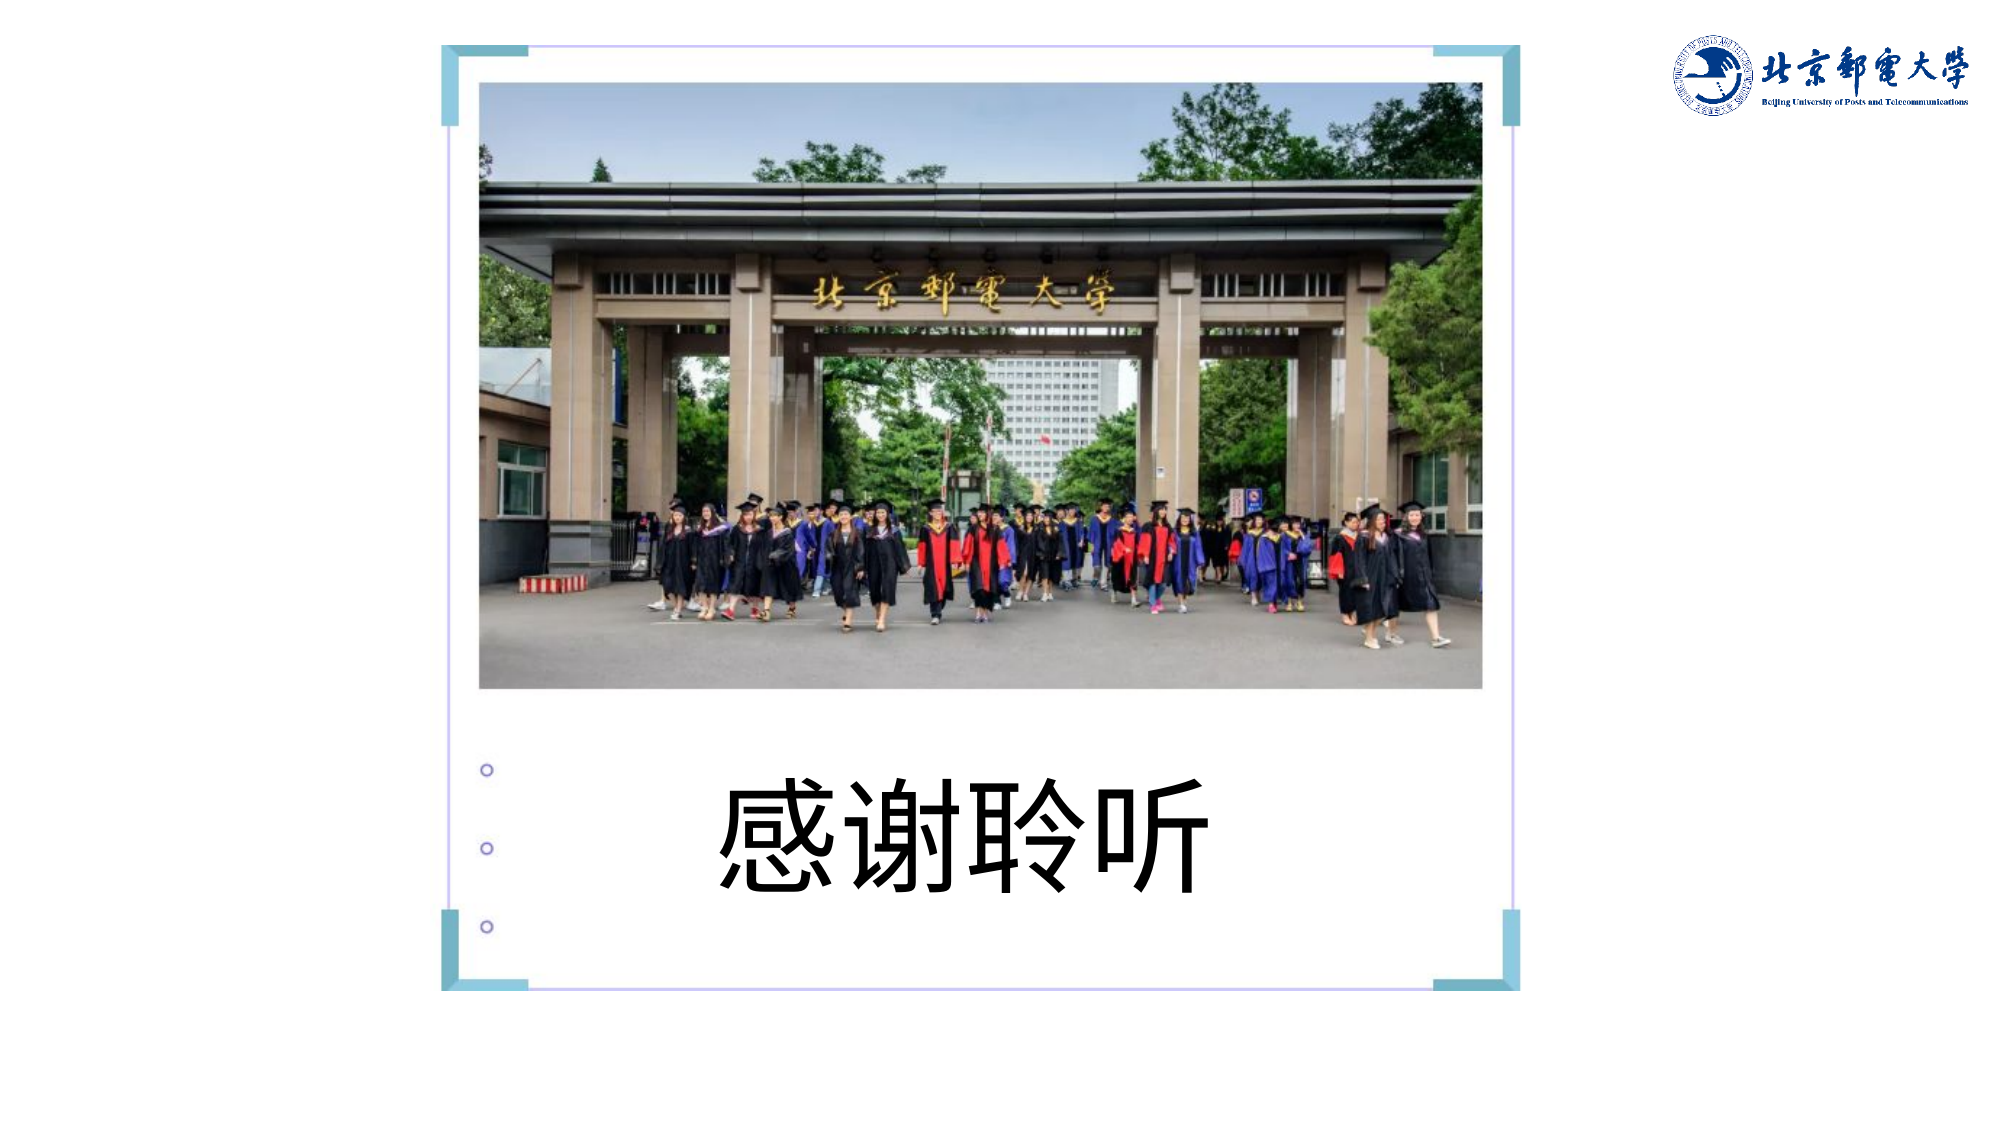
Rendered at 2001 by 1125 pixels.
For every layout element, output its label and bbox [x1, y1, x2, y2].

picture [1665, 28, 1977, 123]
picture [430, 45, 1532, 991]
